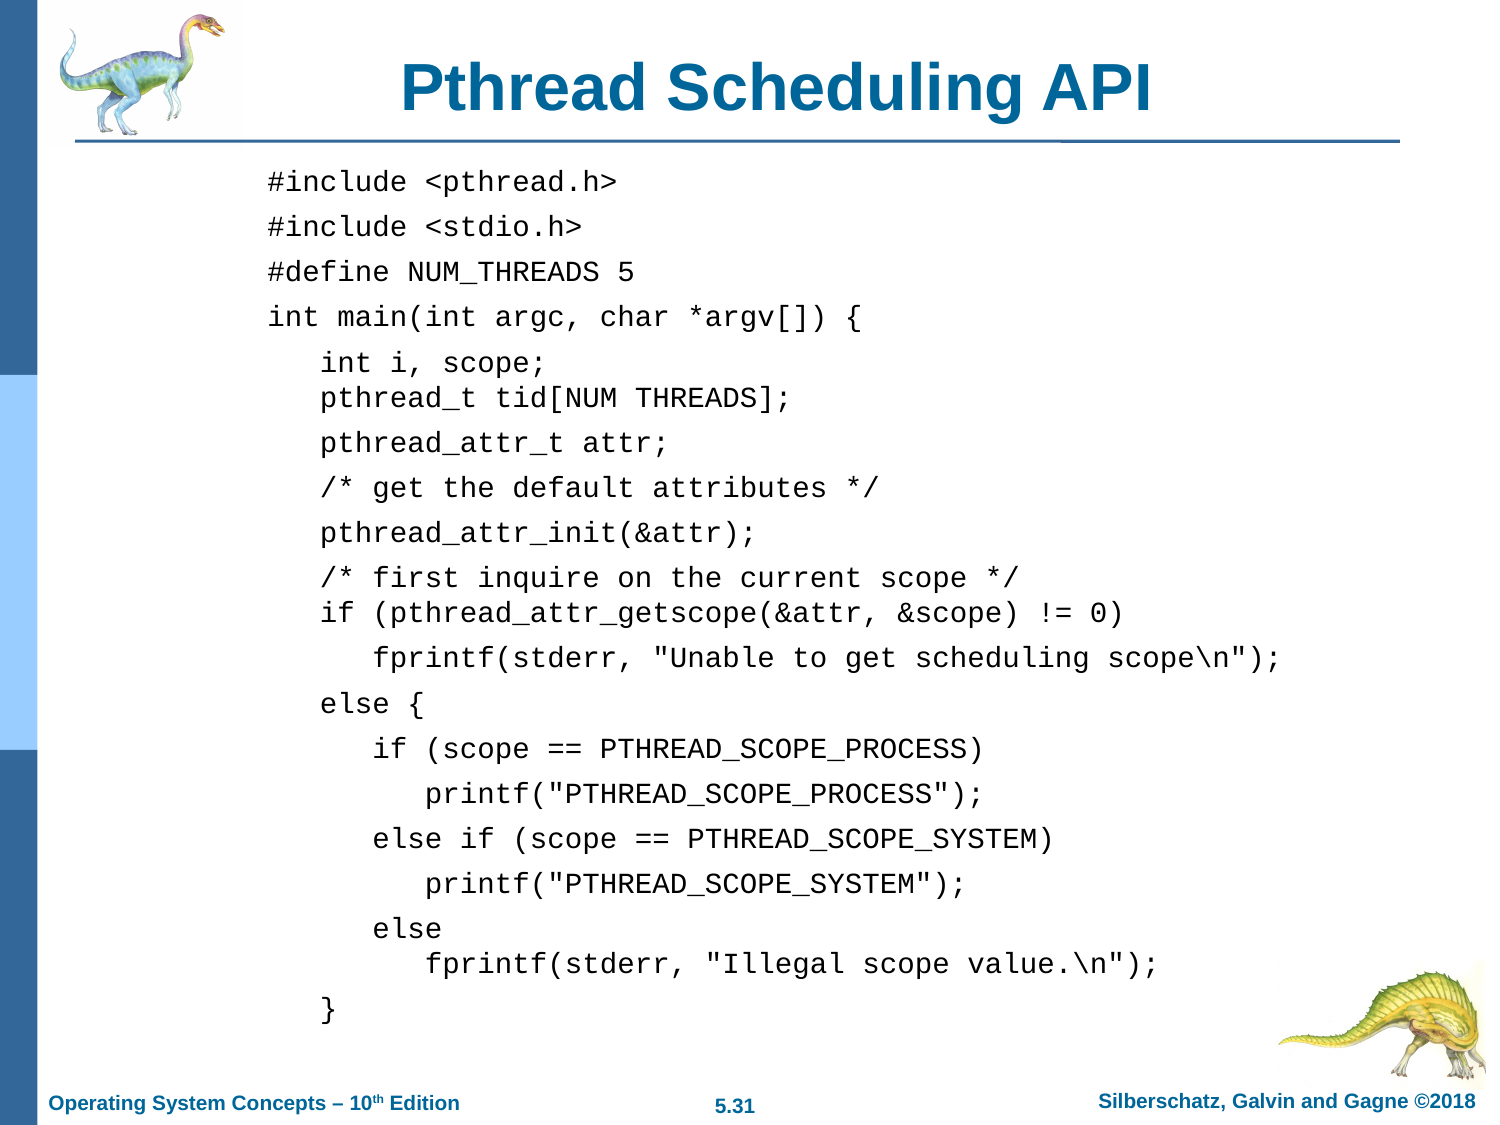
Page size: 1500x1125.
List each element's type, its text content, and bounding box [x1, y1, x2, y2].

picture [1275, 959, 1486, 1090]
title Pthread Scheduling API [128, 36, 1425, 132]
picture [46, 0, 243, 149]
list #include <pthread.h> #include <stdio.h> #define NUM_THREADS 5 int main(int argc, char *argv[]) { int i, scope; pthread_t tid[NUM THREADS]; pthread_attr_t attr; /* get the default attributes */ pthread_attr_init(&attr); /* first inquire on the current scope */ if (pthread_attr_getscope(&attr, &scope) != 0) fprintf(stderr, "Unable to get scheduling scope\n"); else { if (scope == PTHREAD_SCOPE_PROCESS) printf("PTHREAD_SCOPE_PROCESS"); else if (scope == PTHREAD_SCOPE_SYSTEM) printf("PTHREAD_SCOPE_SYSTEM"); else fprintf(stderr, "Illegal scope value.\n"); } [252, 154, 1371, 962]
